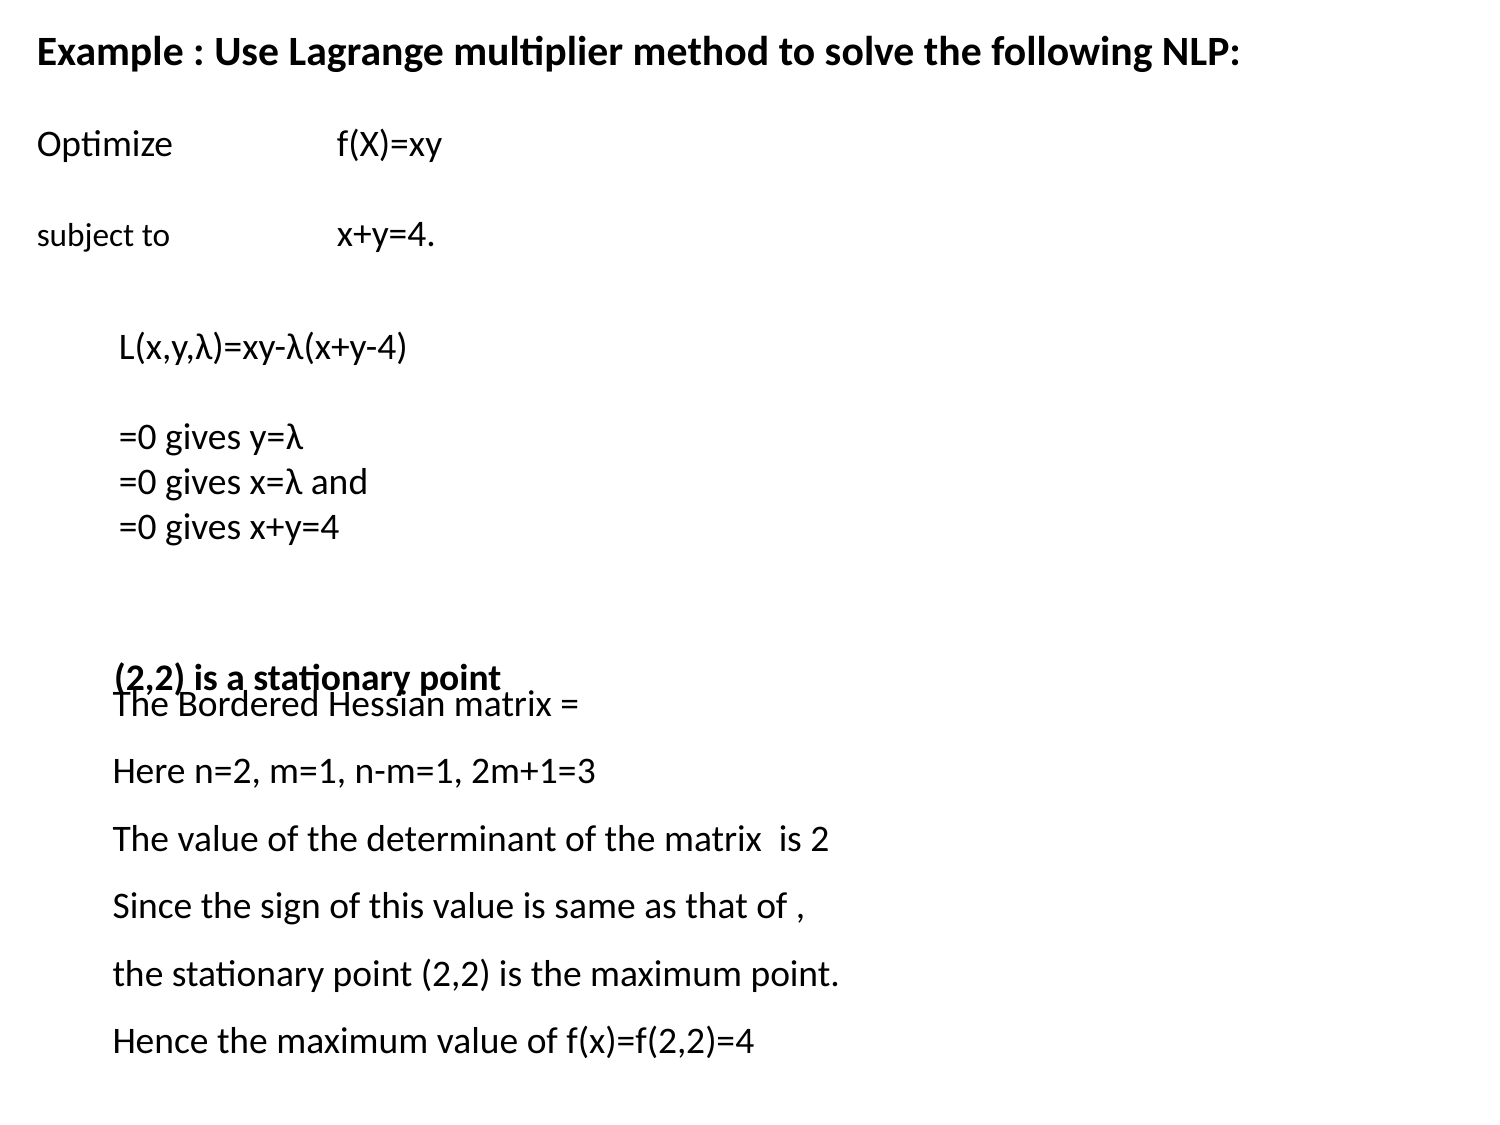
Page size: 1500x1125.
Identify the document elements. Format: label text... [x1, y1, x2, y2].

text_box (2,2) is a stationary point [99, 645, 517, 750]
text_box Example : Use Lagrange multiplier method to solve the following NLP: Optimize f(X)=xy subject to x+y=4. [22, 16, 1257, 262]
